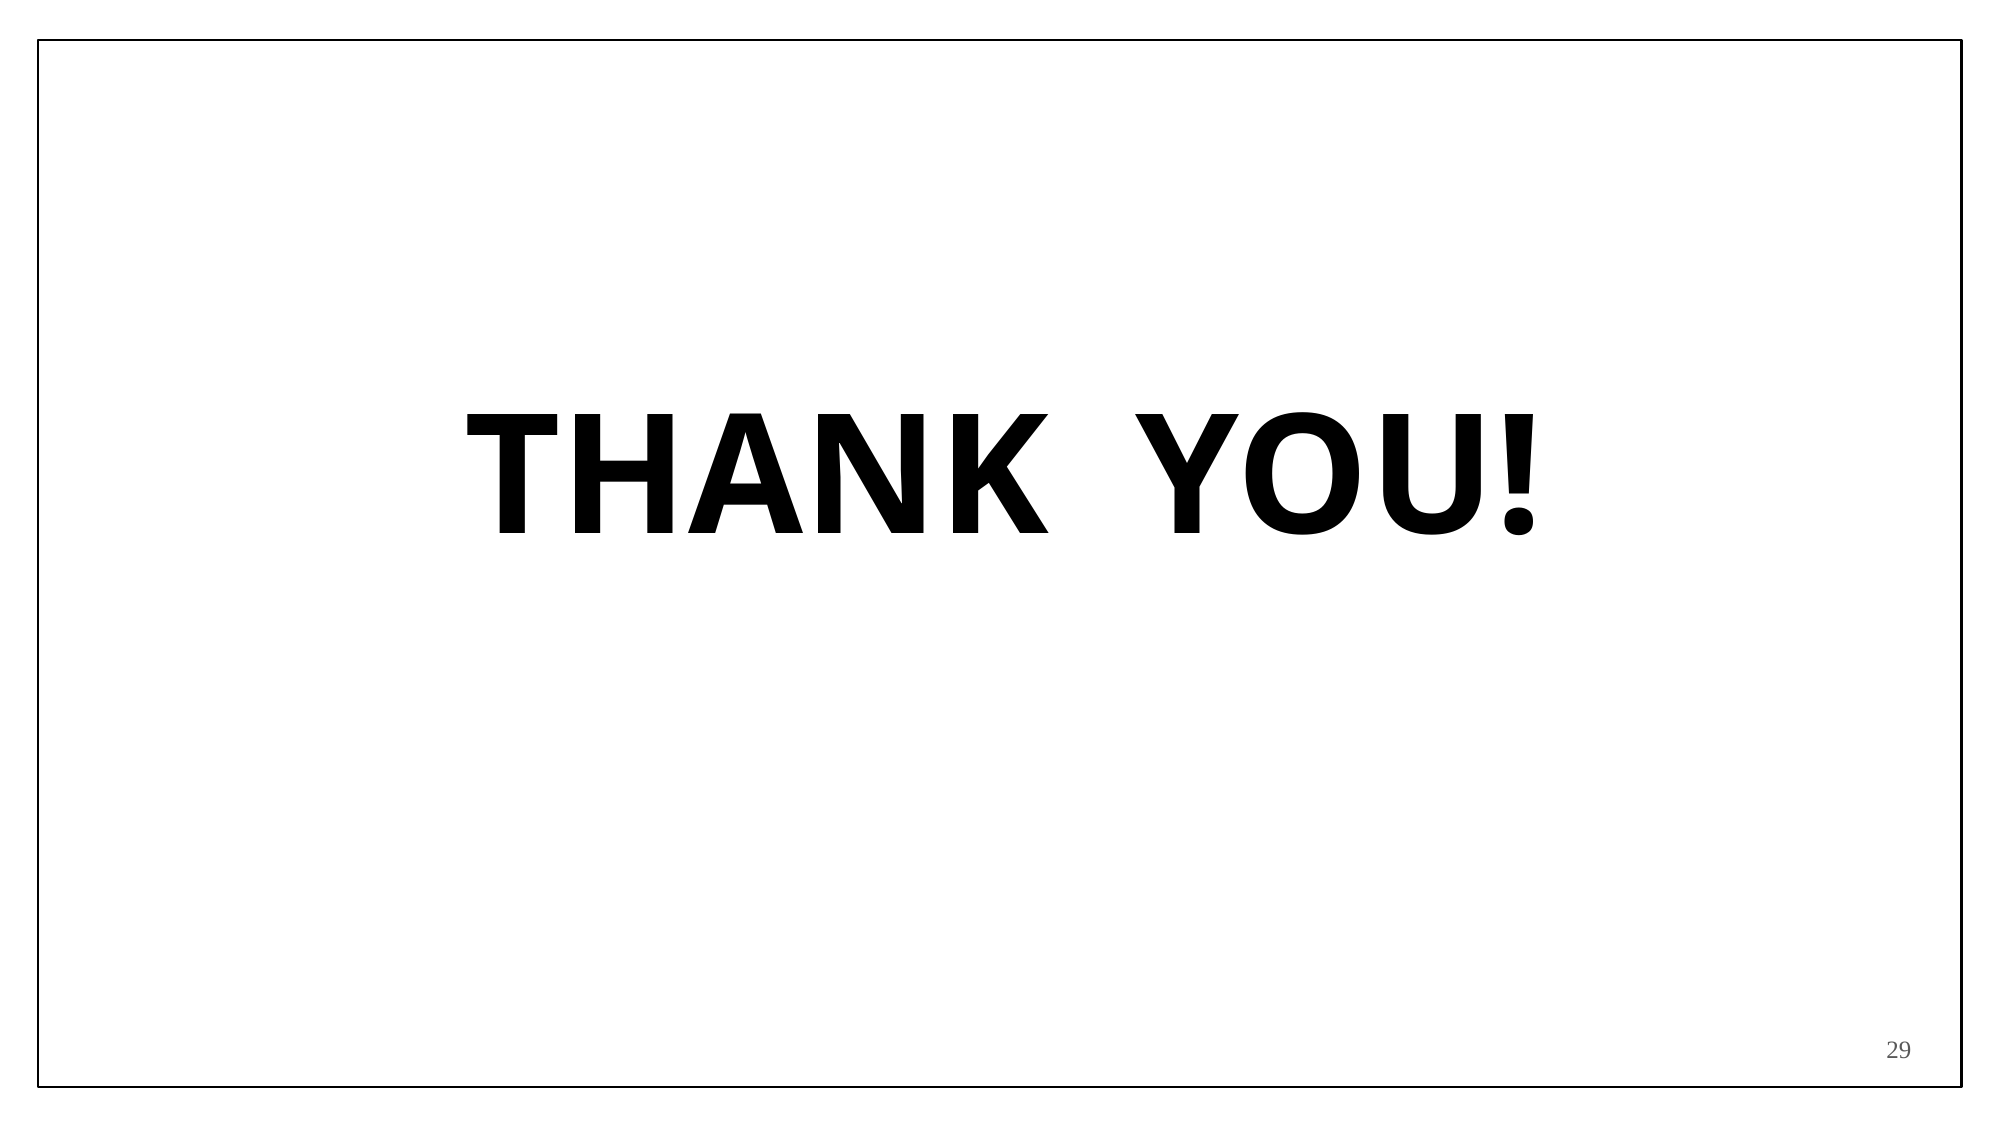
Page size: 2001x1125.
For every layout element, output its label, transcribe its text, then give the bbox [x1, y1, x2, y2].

slide_number 29 [1576, 1018, 1927, 1079]
list THANK YOU! [190, 381, 1810, 593]
